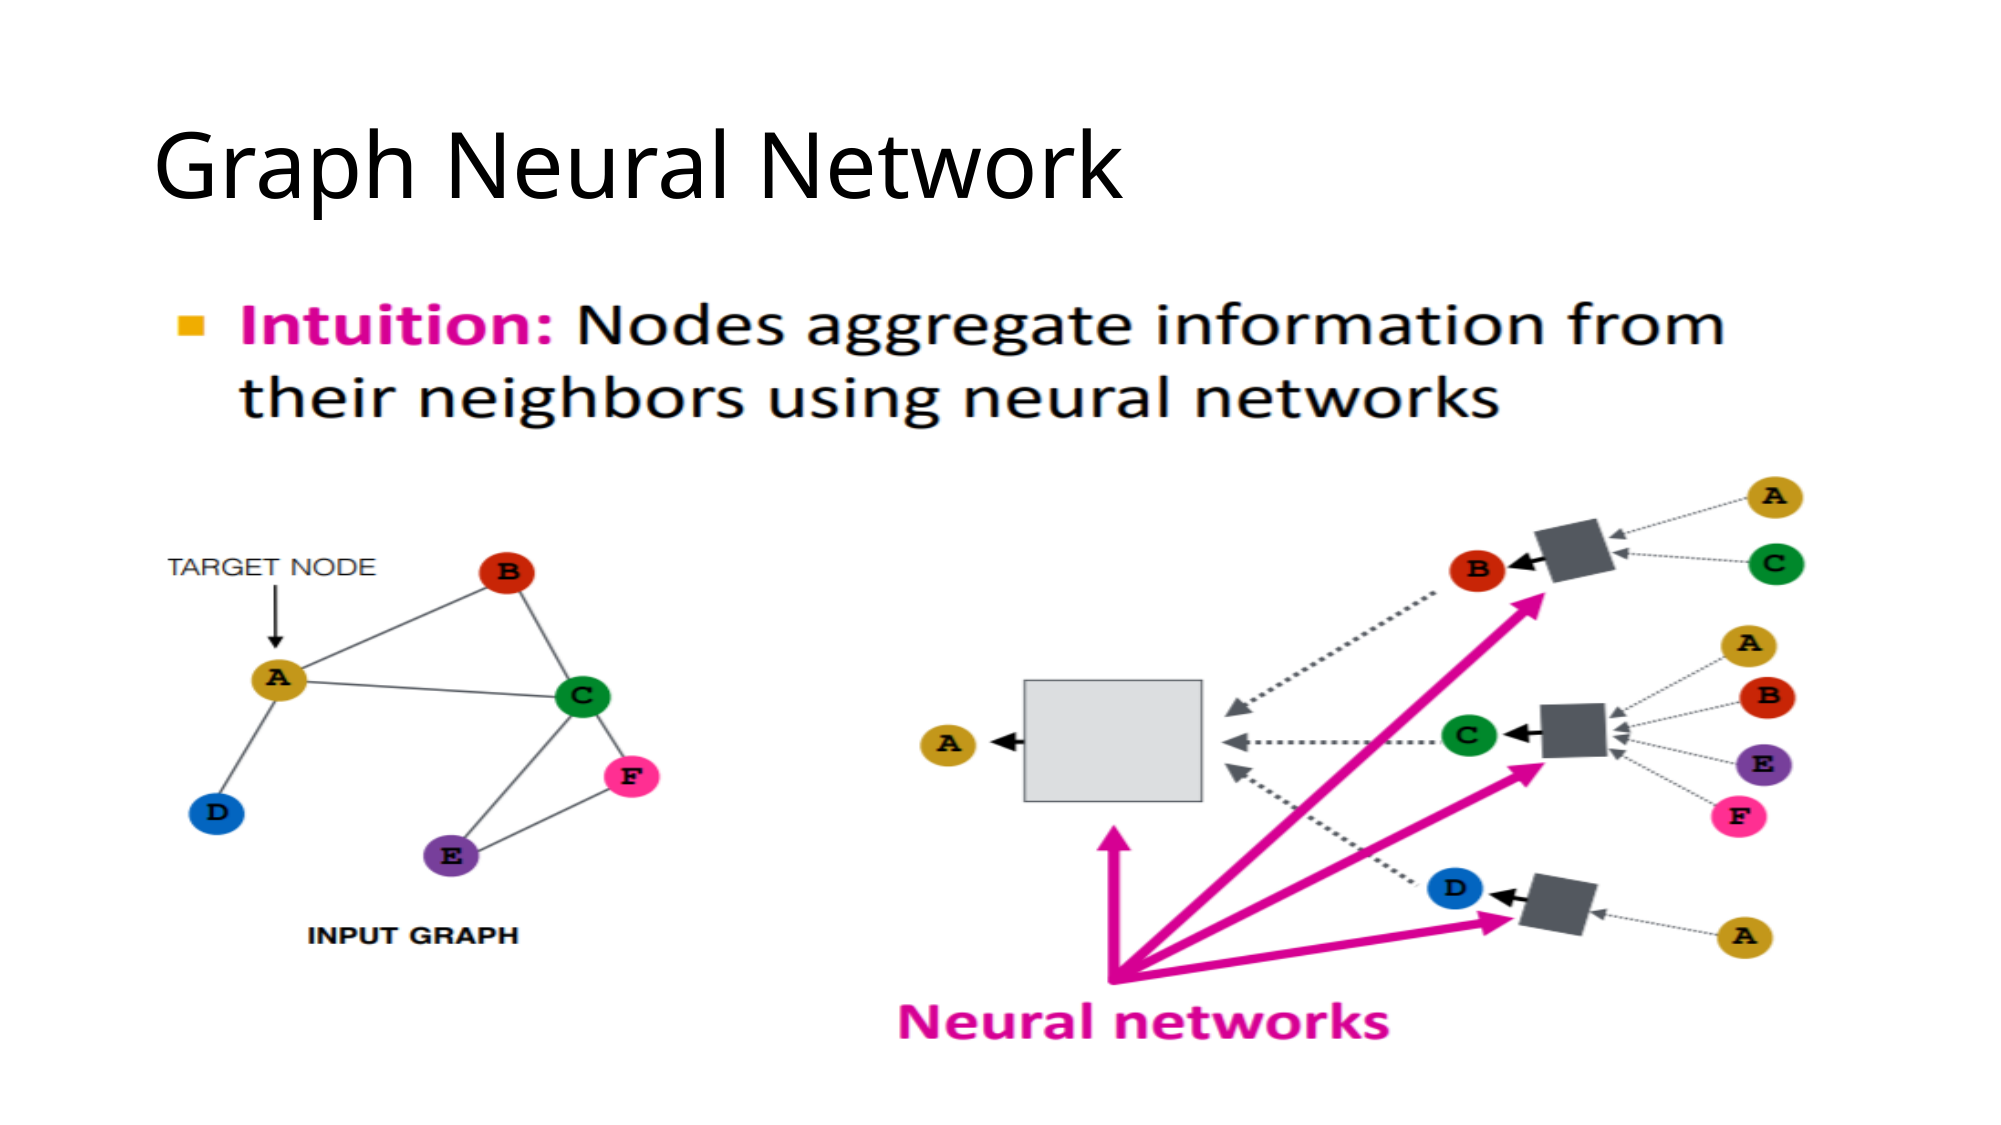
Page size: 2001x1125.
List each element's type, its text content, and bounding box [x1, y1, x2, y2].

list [119, 277, 1823, 1066]
title Graph Neural Network [137, 59, 1863, 278]
